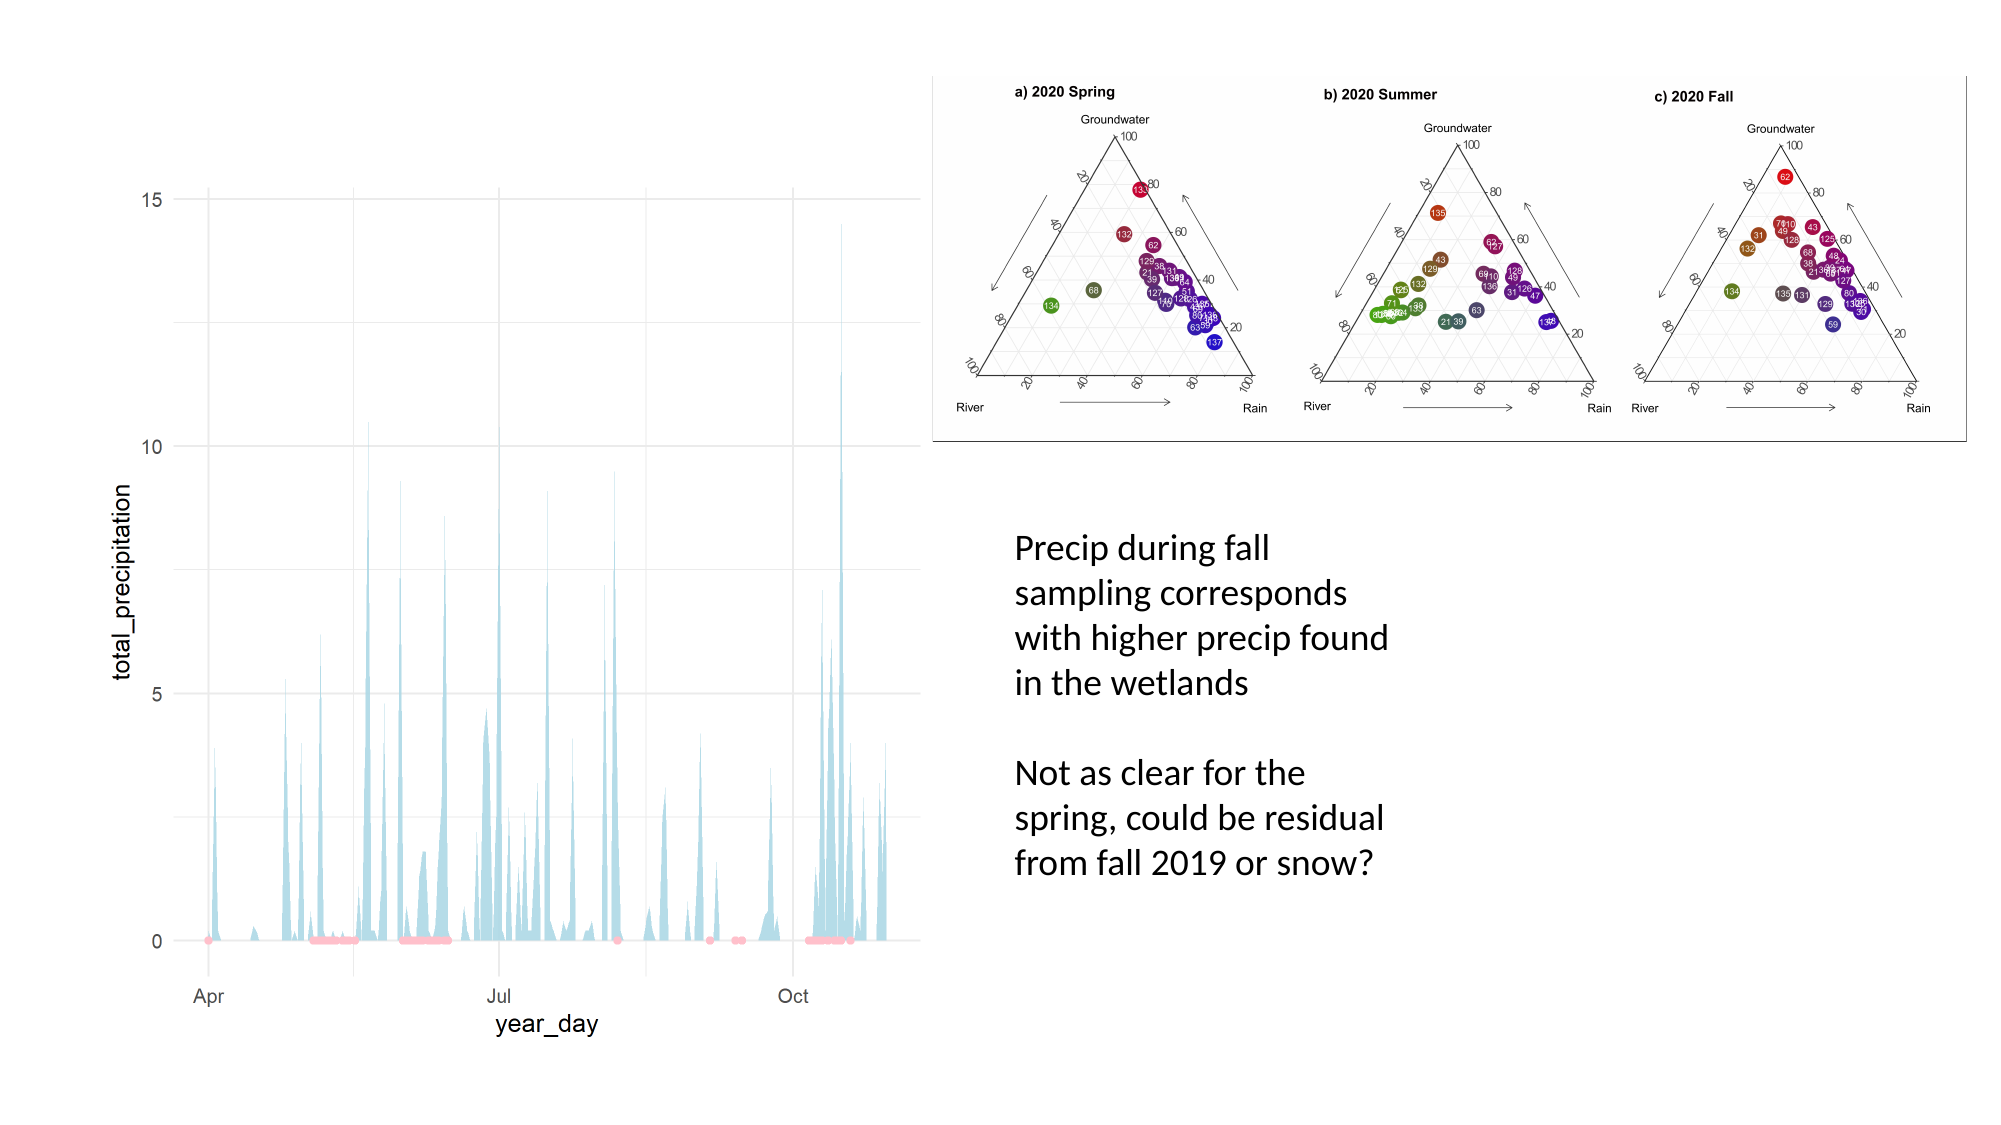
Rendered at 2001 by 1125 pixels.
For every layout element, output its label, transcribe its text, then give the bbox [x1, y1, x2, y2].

text_box Precip during fall sampling corresponds with higher precip found in the wetlands Not as clear for the spring, could be residual from fall 2019 or snow? [999, 515, 1430, 890]
picture [98, 76, 1967, 1049]
